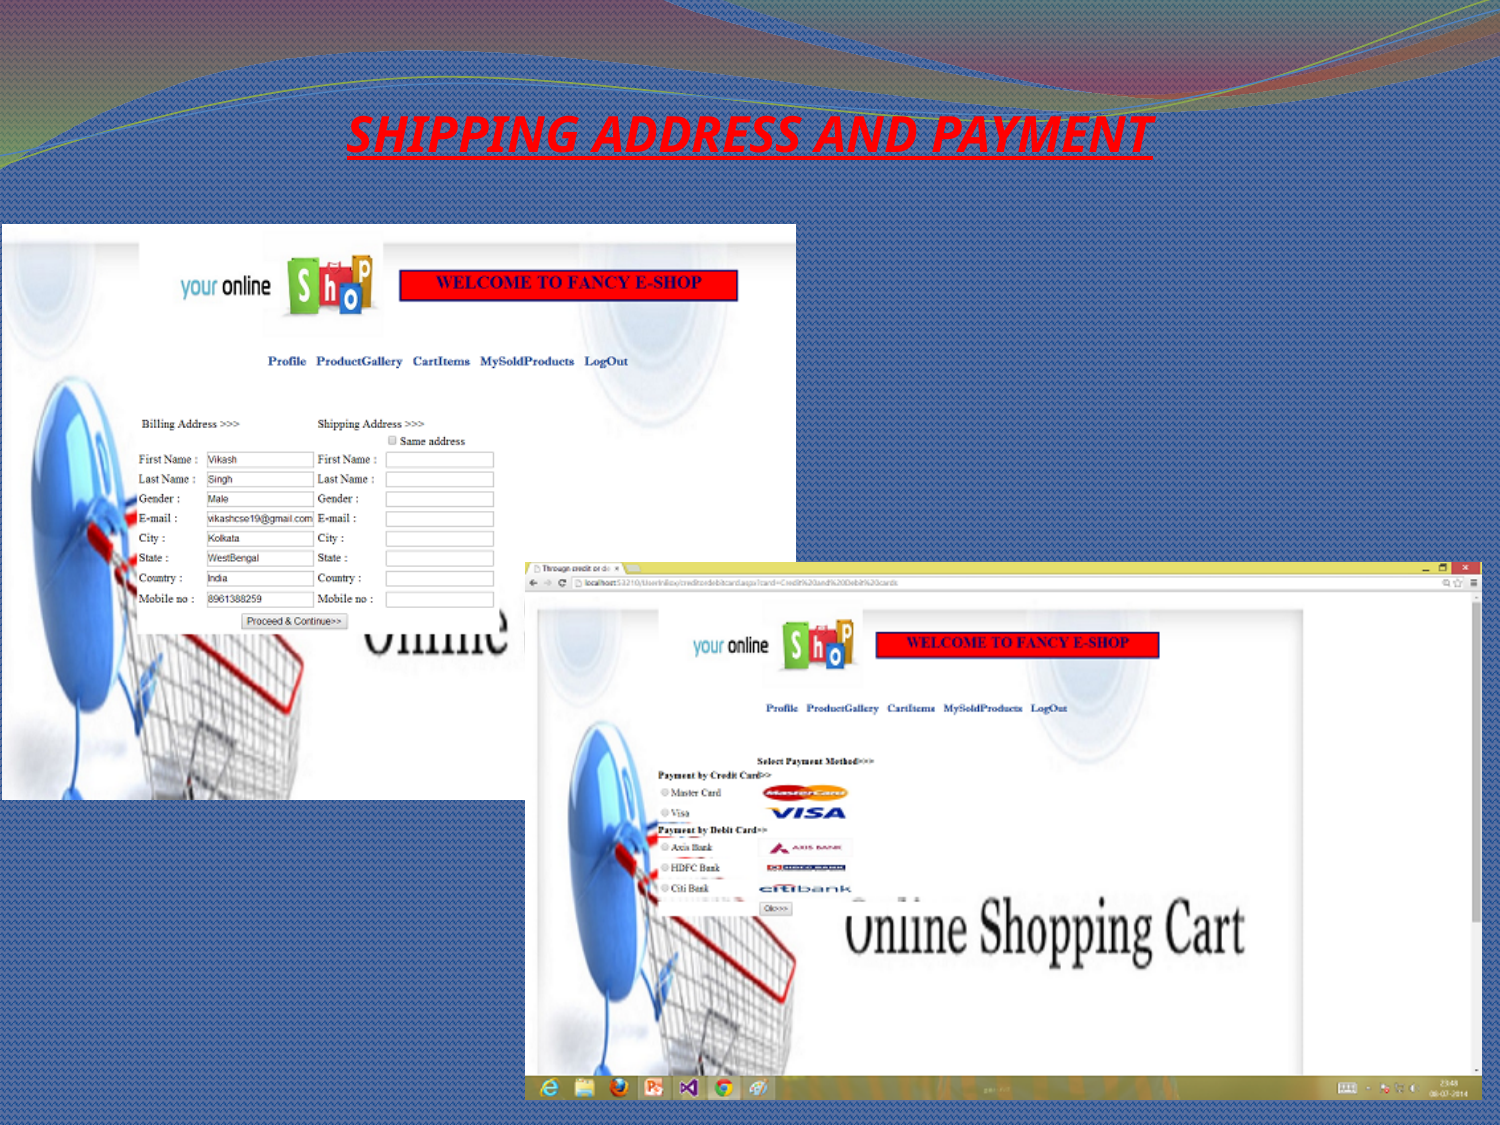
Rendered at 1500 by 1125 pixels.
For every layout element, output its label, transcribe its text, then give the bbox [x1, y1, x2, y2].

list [2, 224, 796, 801]
title SHIPPING ADDRESS AND PAYMENT [75, 87, 1425, 163]
picture [524, 562, 1483, 1101]
